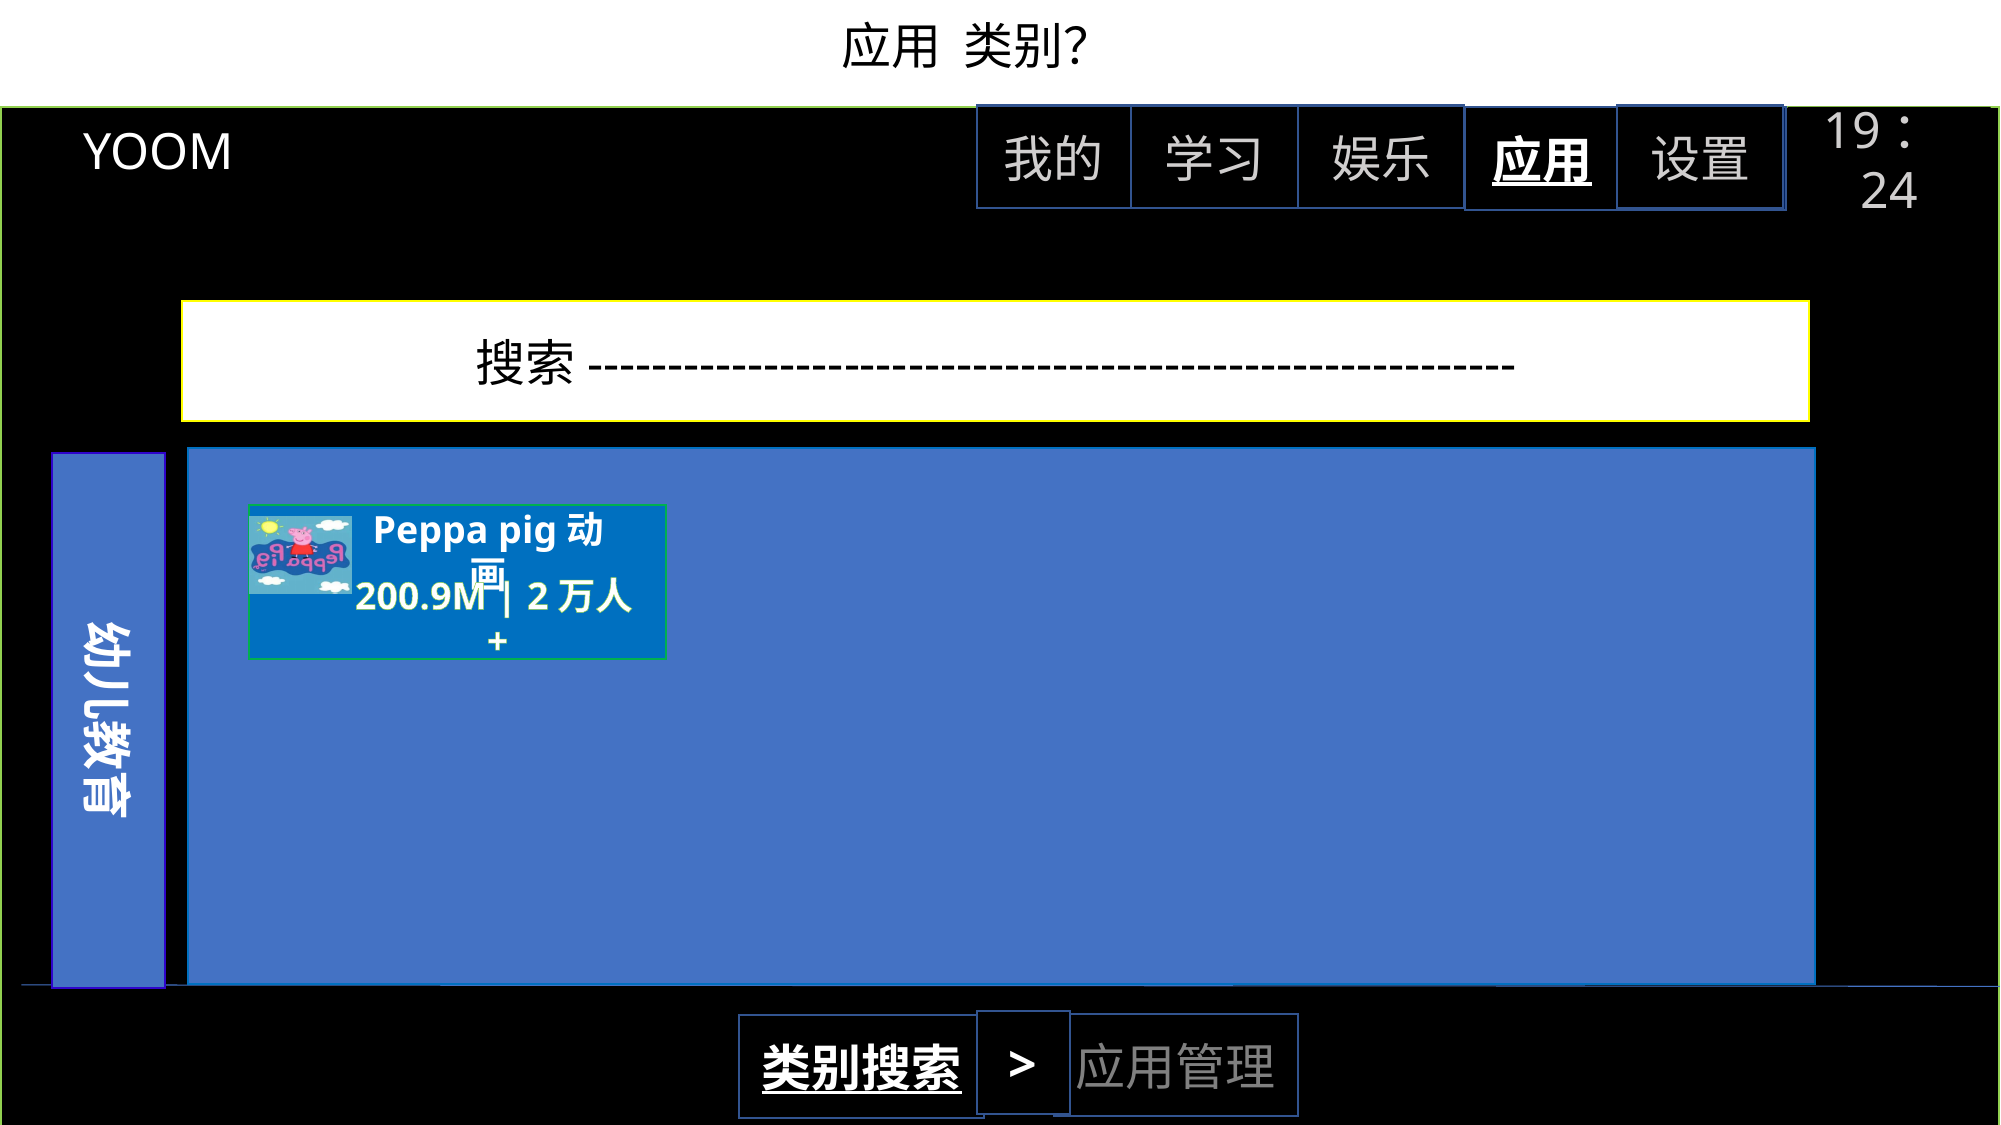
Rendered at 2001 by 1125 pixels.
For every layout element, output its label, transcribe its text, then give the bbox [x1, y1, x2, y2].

text_box YOOM [20, 99, 296, 201]
text_box > [976, 1010, 1071, 1115]
text_box [187, 447, 1816, 984]
text_box 娱乐 [1297, 104, 1465, 209]
text_box 我的 [976, 104, 1130, 209]
text_box 幼儿教育 [51, 452, 166, 984]
text_box 应用管理 [1053, 1013, 1299, 1117]
text_box Peppa pig动画 [352, 519, 637, 584]
text_box 搜索---------------------------------------------------------- [181, 300, 1810, 422]
text_box 学习 [1130, 104, 1297, 209]
text_box 设置 [1616, 104, 1784, 209]
text_box 设置 [1620, 106, 1787, 211]
text_box 200.9M | 2万人+ [339, 597, 656, 637]
text_box [0, 106, 2000, 1125]
title 应用 类别？ [202, 0, 1754, 83]
picture [249, 516, 352, 594]
text_box 19：24 [1787, 106, 1992, 211]
text_box 类别搜索 [738, 1014, 985, 1119]
text_box 应用 [1464, 106, 1620, 211]
text_box [248, 504, 667, 660]
